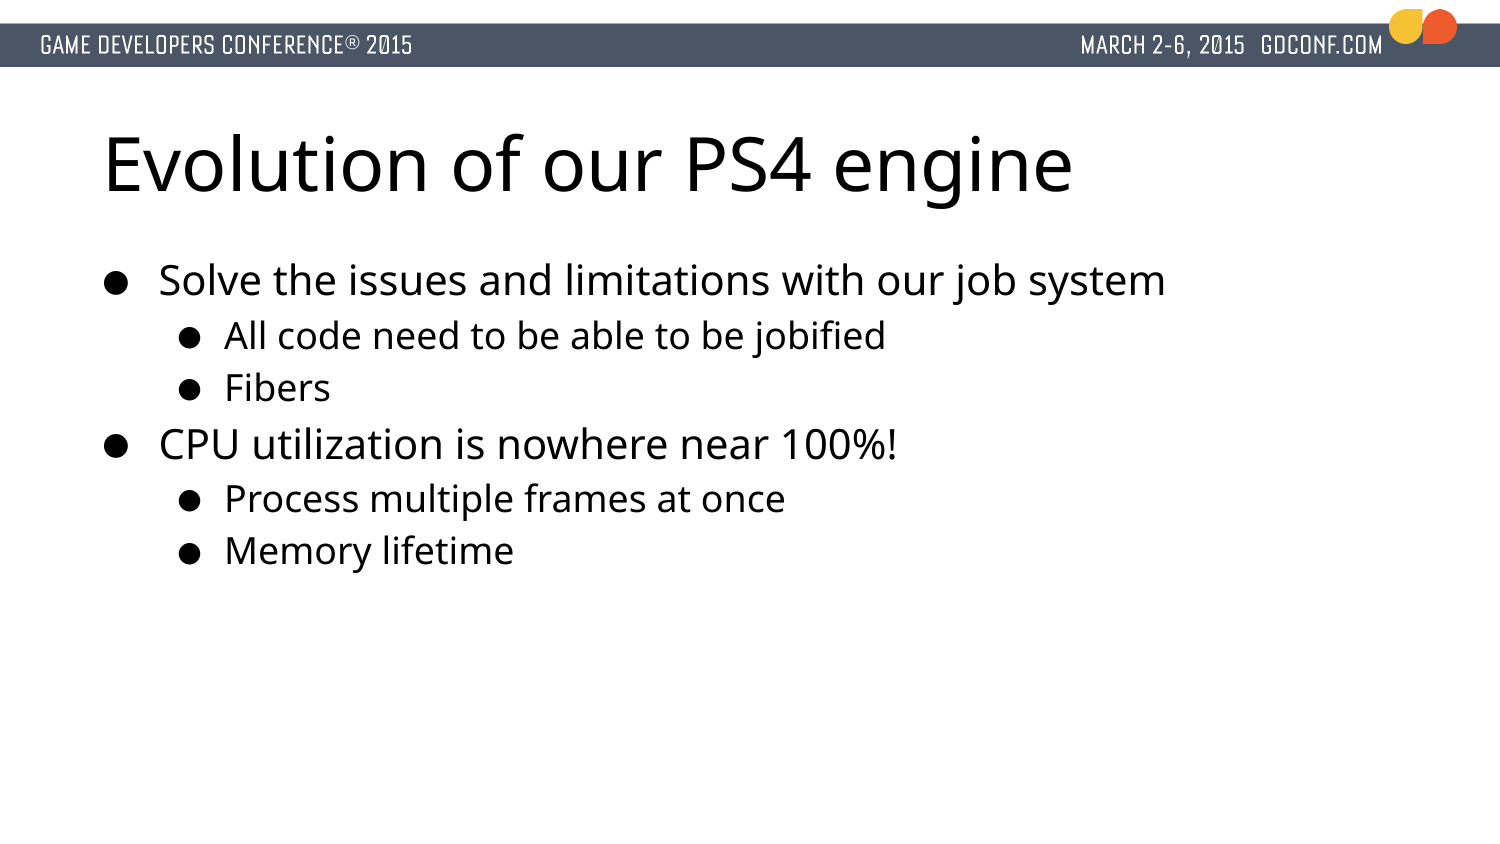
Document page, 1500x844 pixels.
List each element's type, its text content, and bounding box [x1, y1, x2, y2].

title Evolution of our PS4 engine [87, 109, 1413, 238]
picture [0, 9, 1500, 67]
list Solve the issues and limitations with our job system All code need to be able to be jobified Fibers CPU utilization is nowhere near 100%! Process multiple frames at once Memory lifetime [87, 246, 1413, 697]
